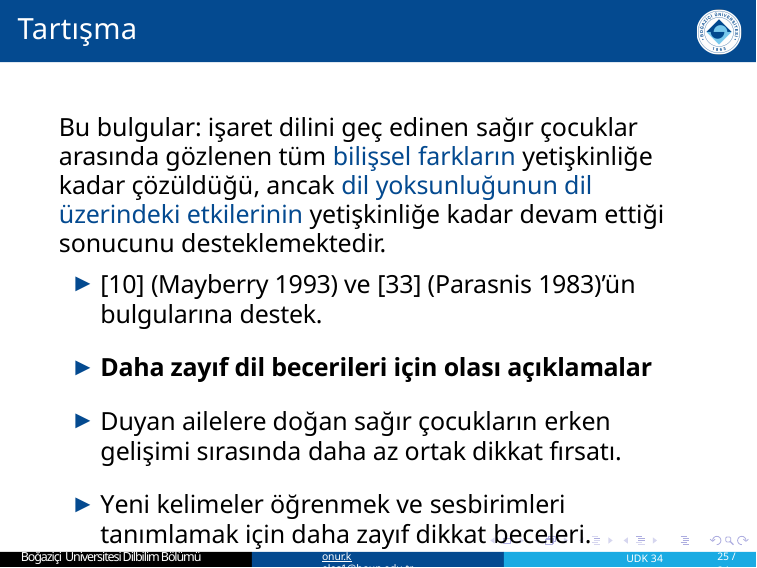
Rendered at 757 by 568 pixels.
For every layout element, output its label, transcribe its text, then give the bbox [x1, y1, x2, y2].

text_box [0, 551, 757, 568]
text_box Bu bulgular: işaret dilini geç edinen sağır çocuklar arasında gözlenen tüm bilişsel farkların yetişkinliğe kadar çözüldüğü, ancak dil yoksunluğunun dil üzerindeki etkilerinin yetişkinliğe kadar devam ettiği sonucunu desteklemektedir. [10] (Mayberry 1993) ve [33] (Parasnis 1983)’ün bulgularına destek. Daha zayıf dil becerileri için olası açıklamalar Duyan ailelere doğan sağır çocukların erken gelişimi sırasında daha az ortak dikkat fırsatı. Yeni kelimeler öğrenmek ve sesbirimleri tanımlamak için daha zayıf dikkat beceleri. [52, 108, 703, 549]
title Tartışma [15, 7, 240, 105]
picture [696, 9, 742, 55]
